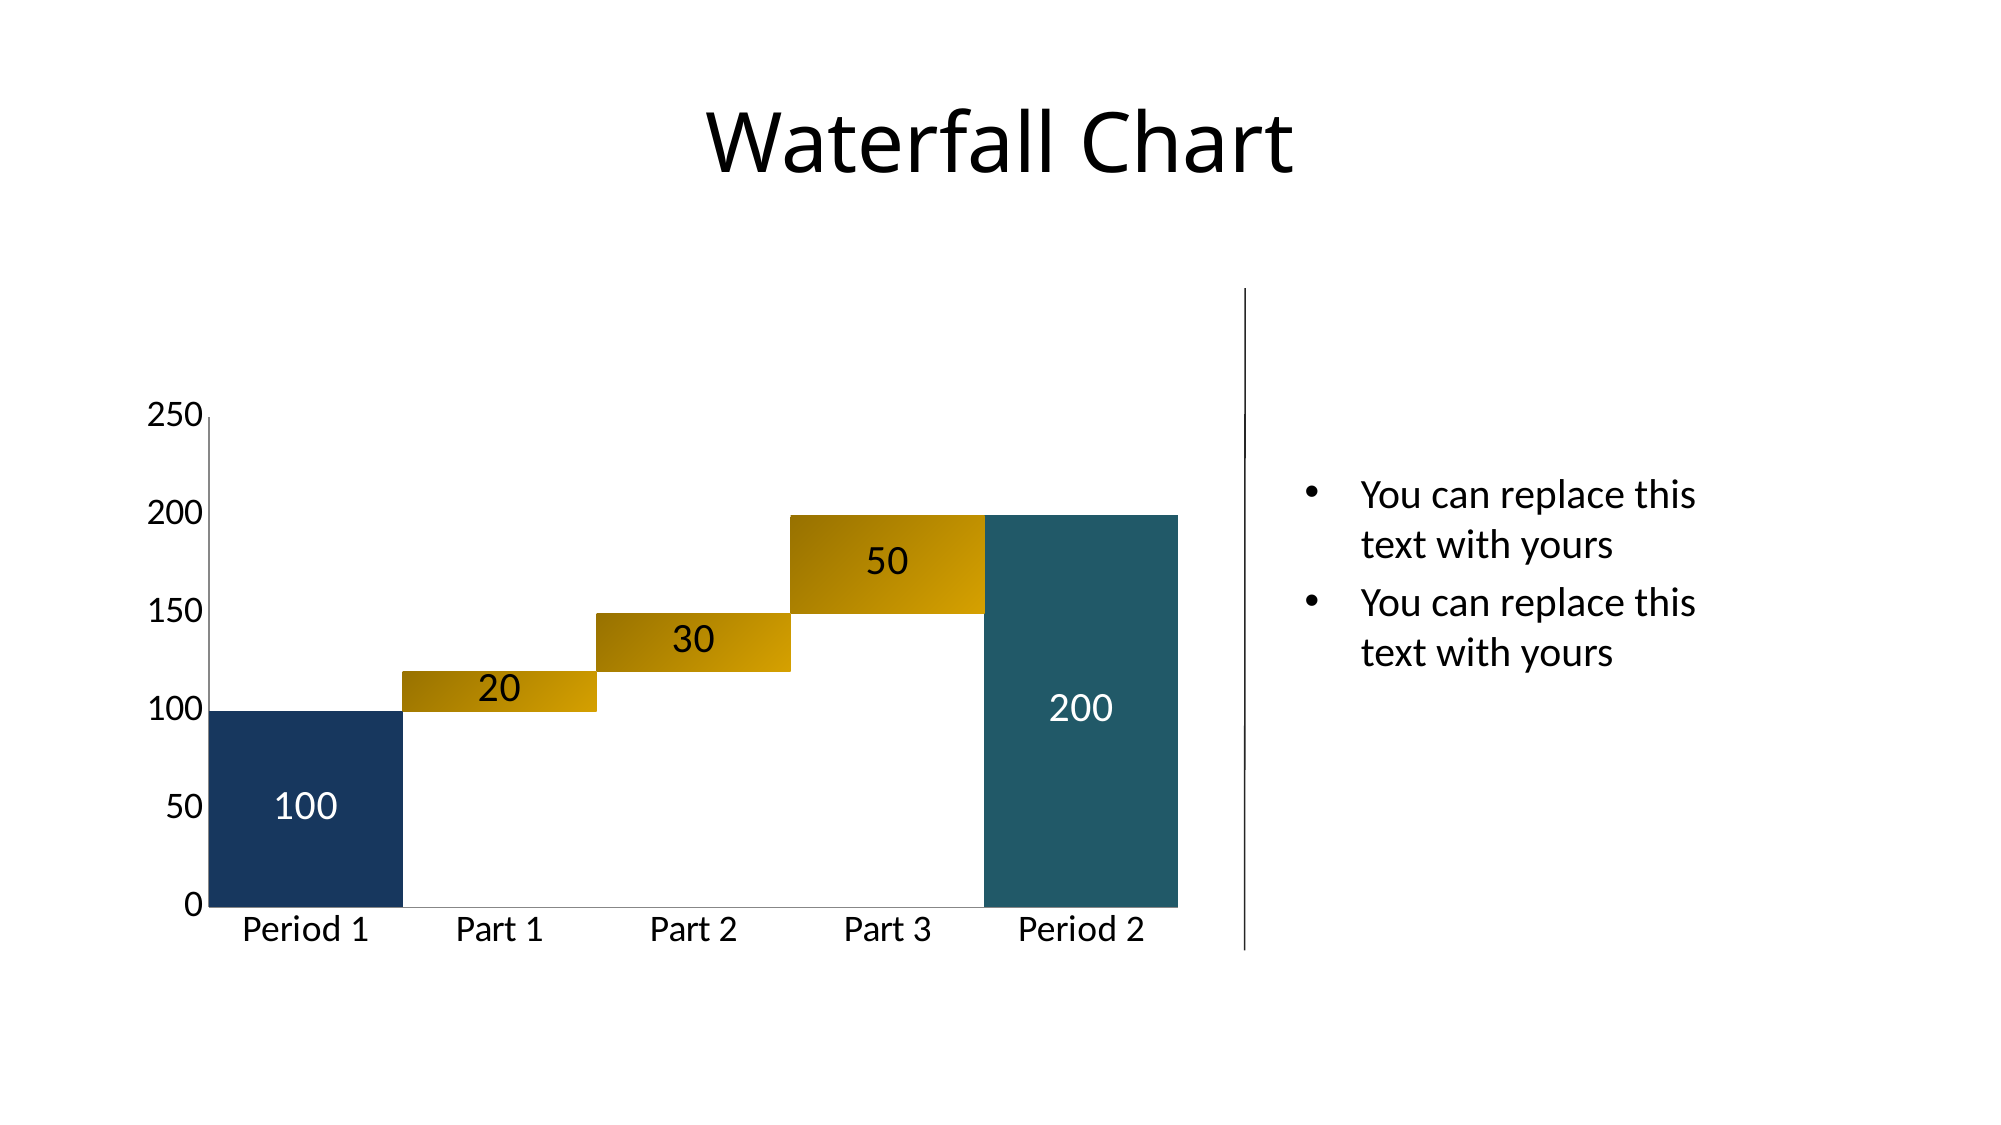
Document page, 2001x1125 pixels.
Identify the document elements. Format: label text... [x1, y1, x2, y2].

chart [124, 386, 1201, 963]
title Waterfall Chart [99, 45, 1900, 233]
text_box You can replace this text with yours You can replace this text with yours [1289, 459, 1715, 720]
